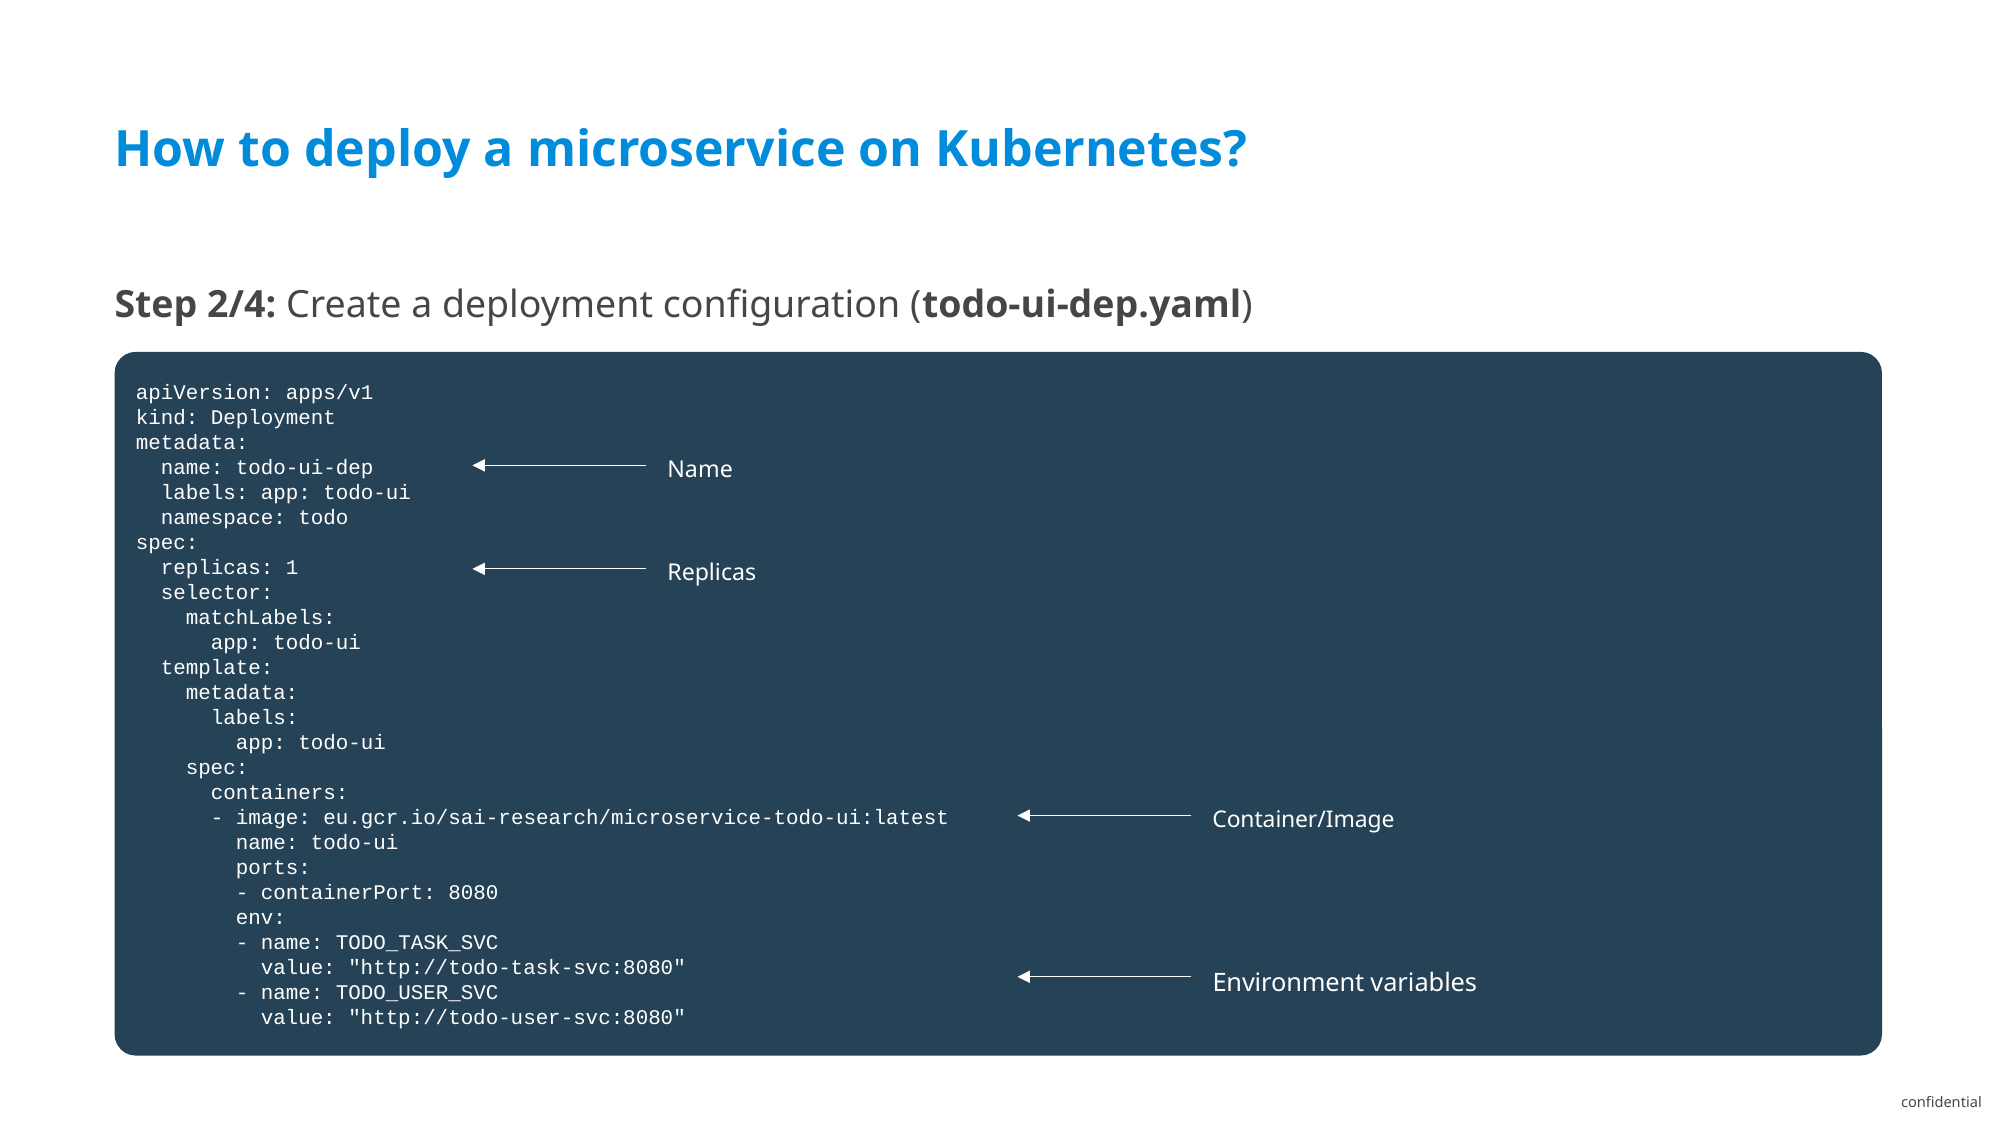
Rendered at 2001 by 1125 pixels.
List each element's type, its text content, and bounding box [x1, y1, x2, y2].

text_box [113, 1035, 1884, 1125]
text_box apiVersion: apps/v1 kind: Deployment metadata: name: todo-ui-dep labels: app: todo-ui namespace: todo spec: replicas: 1 selector: matchLabels: app: todo-ui template: metadata: labels: app: todo-ui spec: containers: - image: eu.gcr.io/sai-research/microservice-todo-ui:latest name: todo-ui ports: - containerPort: 8080 env: - name: TODO_TASK_SVC value: "http://todo-task-svc:8080" - name: TODO_USER_SVC value: "http://todo-user-svc:8080" [113, 350, 1884, 1057]
list Step 2/4: Create a deployment configuration (todo-ui-dep.yaml) [114, 270, 1919, 1022]
text_box Environment variables [1212, 960, 1596, 997]
text_box How to deploy a microservice on Kubernetes? [114, 85, 1882, 196]
text_box Replicas [667, 551, 882, 586]
text_box [113, 246, 1883, 369]
text_box Name [667, 448, 882, 483]
text_box Container/Image [1212, 798, 1427, 833]
